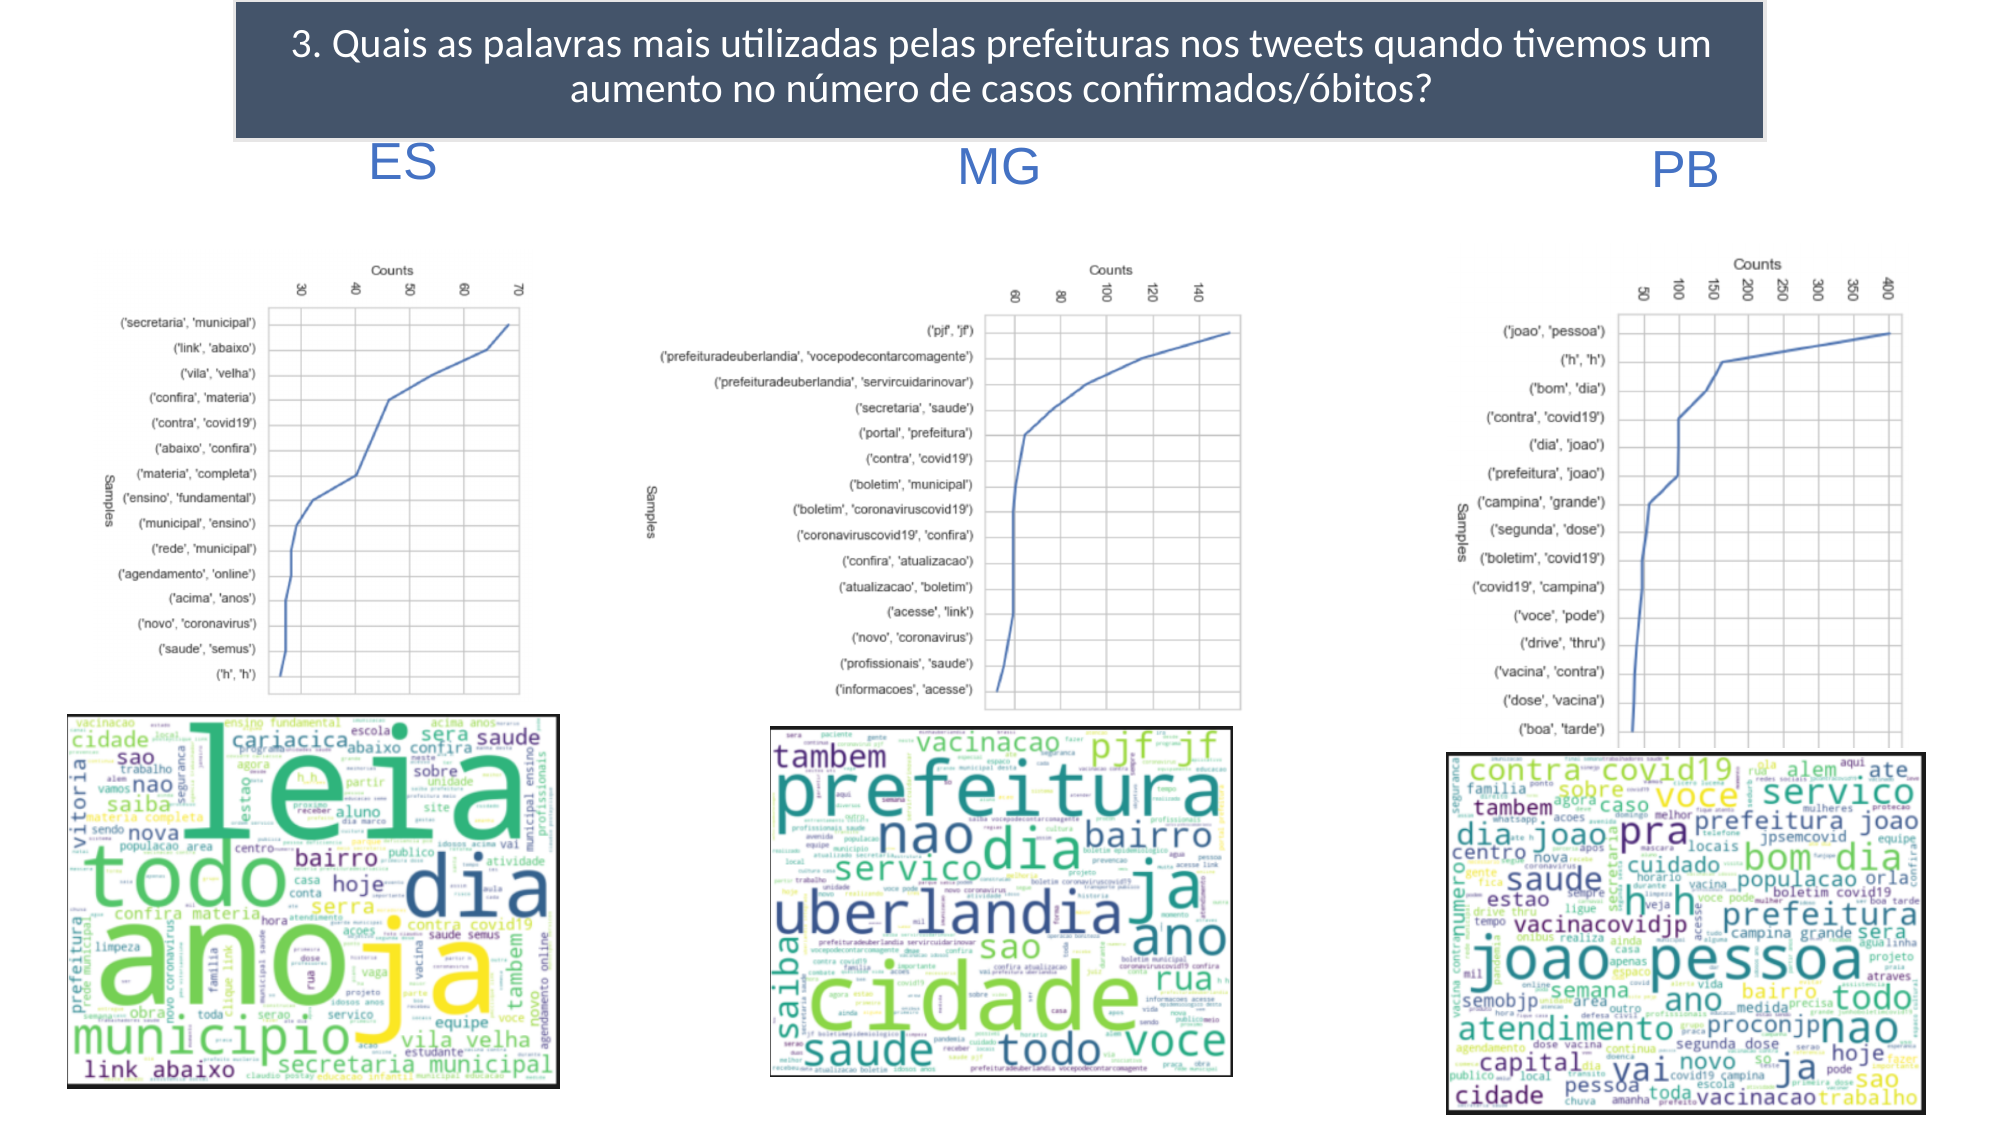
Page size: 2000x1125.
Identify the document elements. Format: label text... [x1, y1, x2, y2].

picture [641, 184, 1247, 1077]
picture [1425, 244, 1930, 748]
text_box ES [211, 112, 596, 206]
picture [1446, 752, 1926, 1115]
picture [87, 250, 539, 701]
picture [67, 714, 560, 1089]
text_box PB [1493, 120, 1879, 213]
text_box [234, 0, 1766, 141]
text_box MG [807, 149, 1193, 210]
